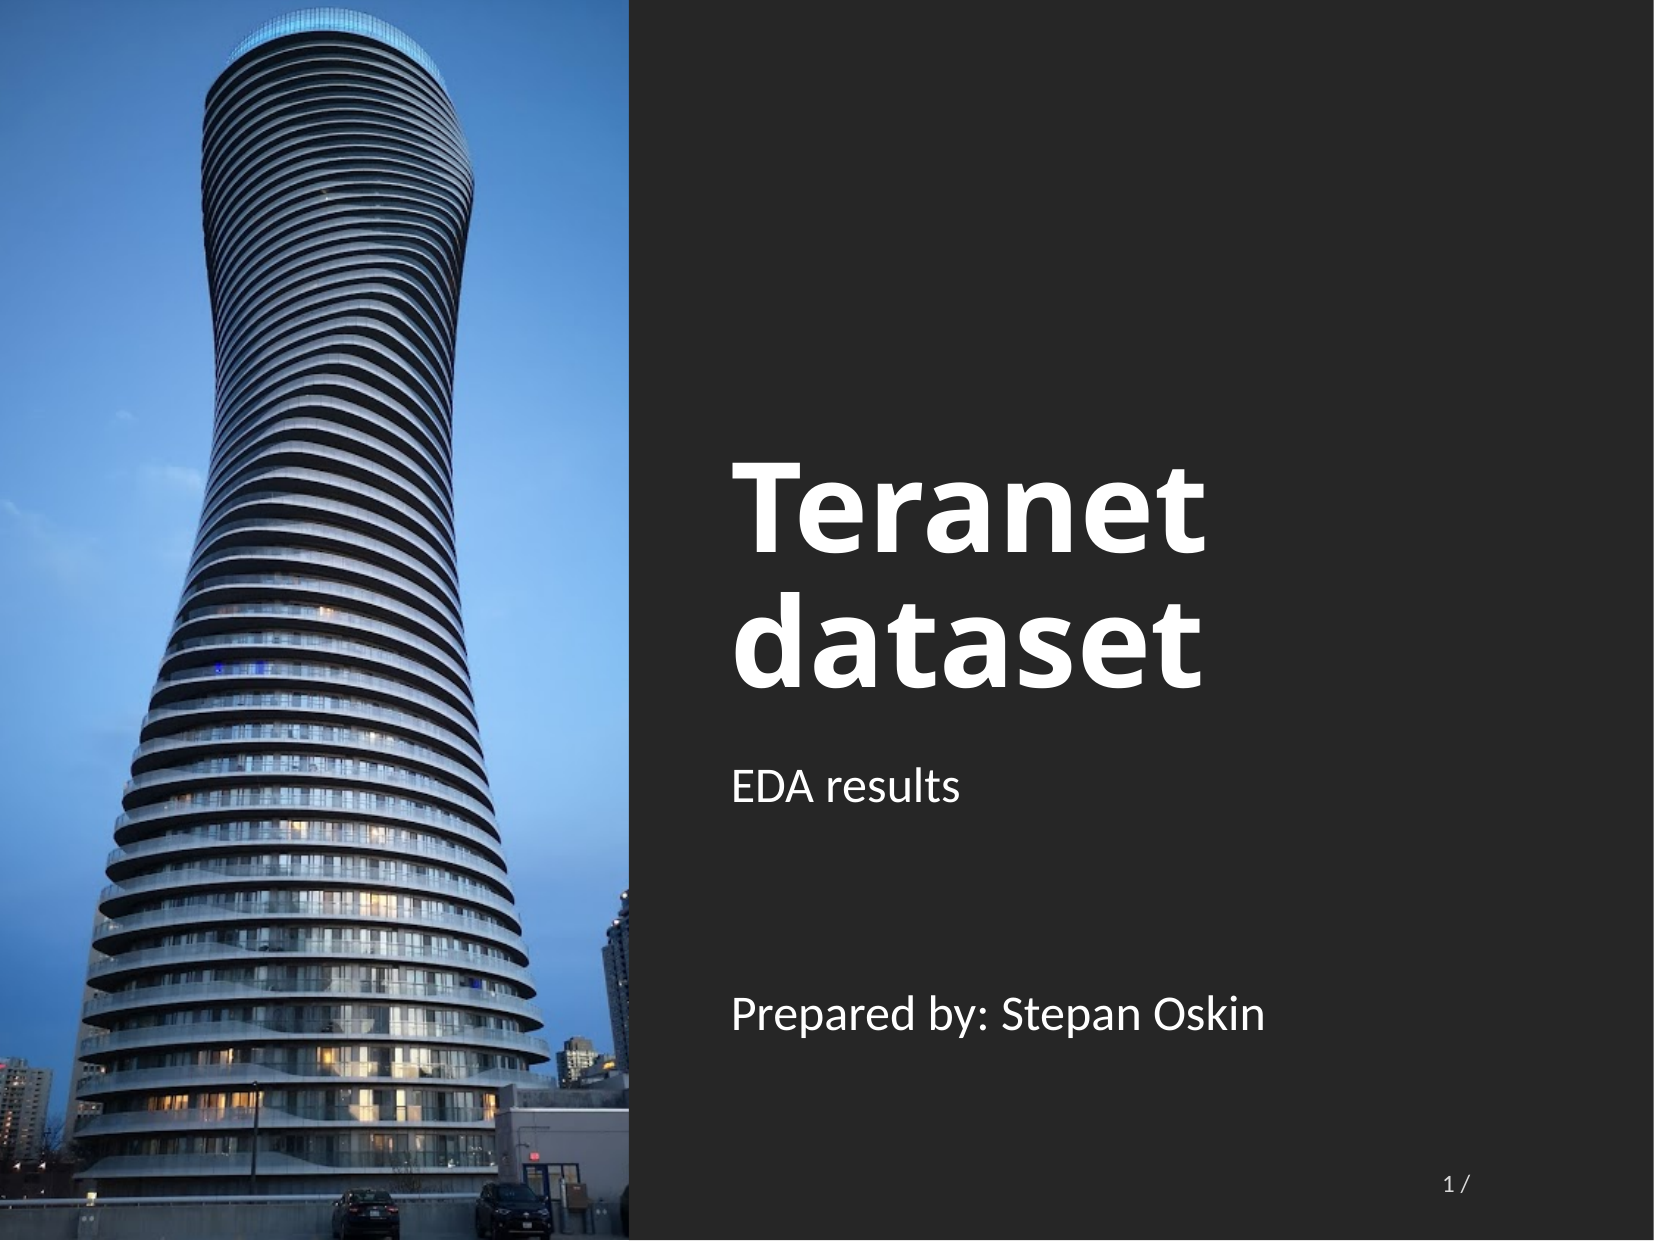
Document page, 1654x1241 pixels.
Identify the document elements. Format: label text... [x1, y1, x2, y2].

text_box [629, 0, 1654, 1241]
title Teranet dataset [715, 115, 1567, 722]
picture [0, 0, 629, 1241]
subtitle EDA results Prepared by: Stepan Oskin [715, 751, 1567, 1125]
slide_number 1 / [1167, 1149, 1540, 1216]
